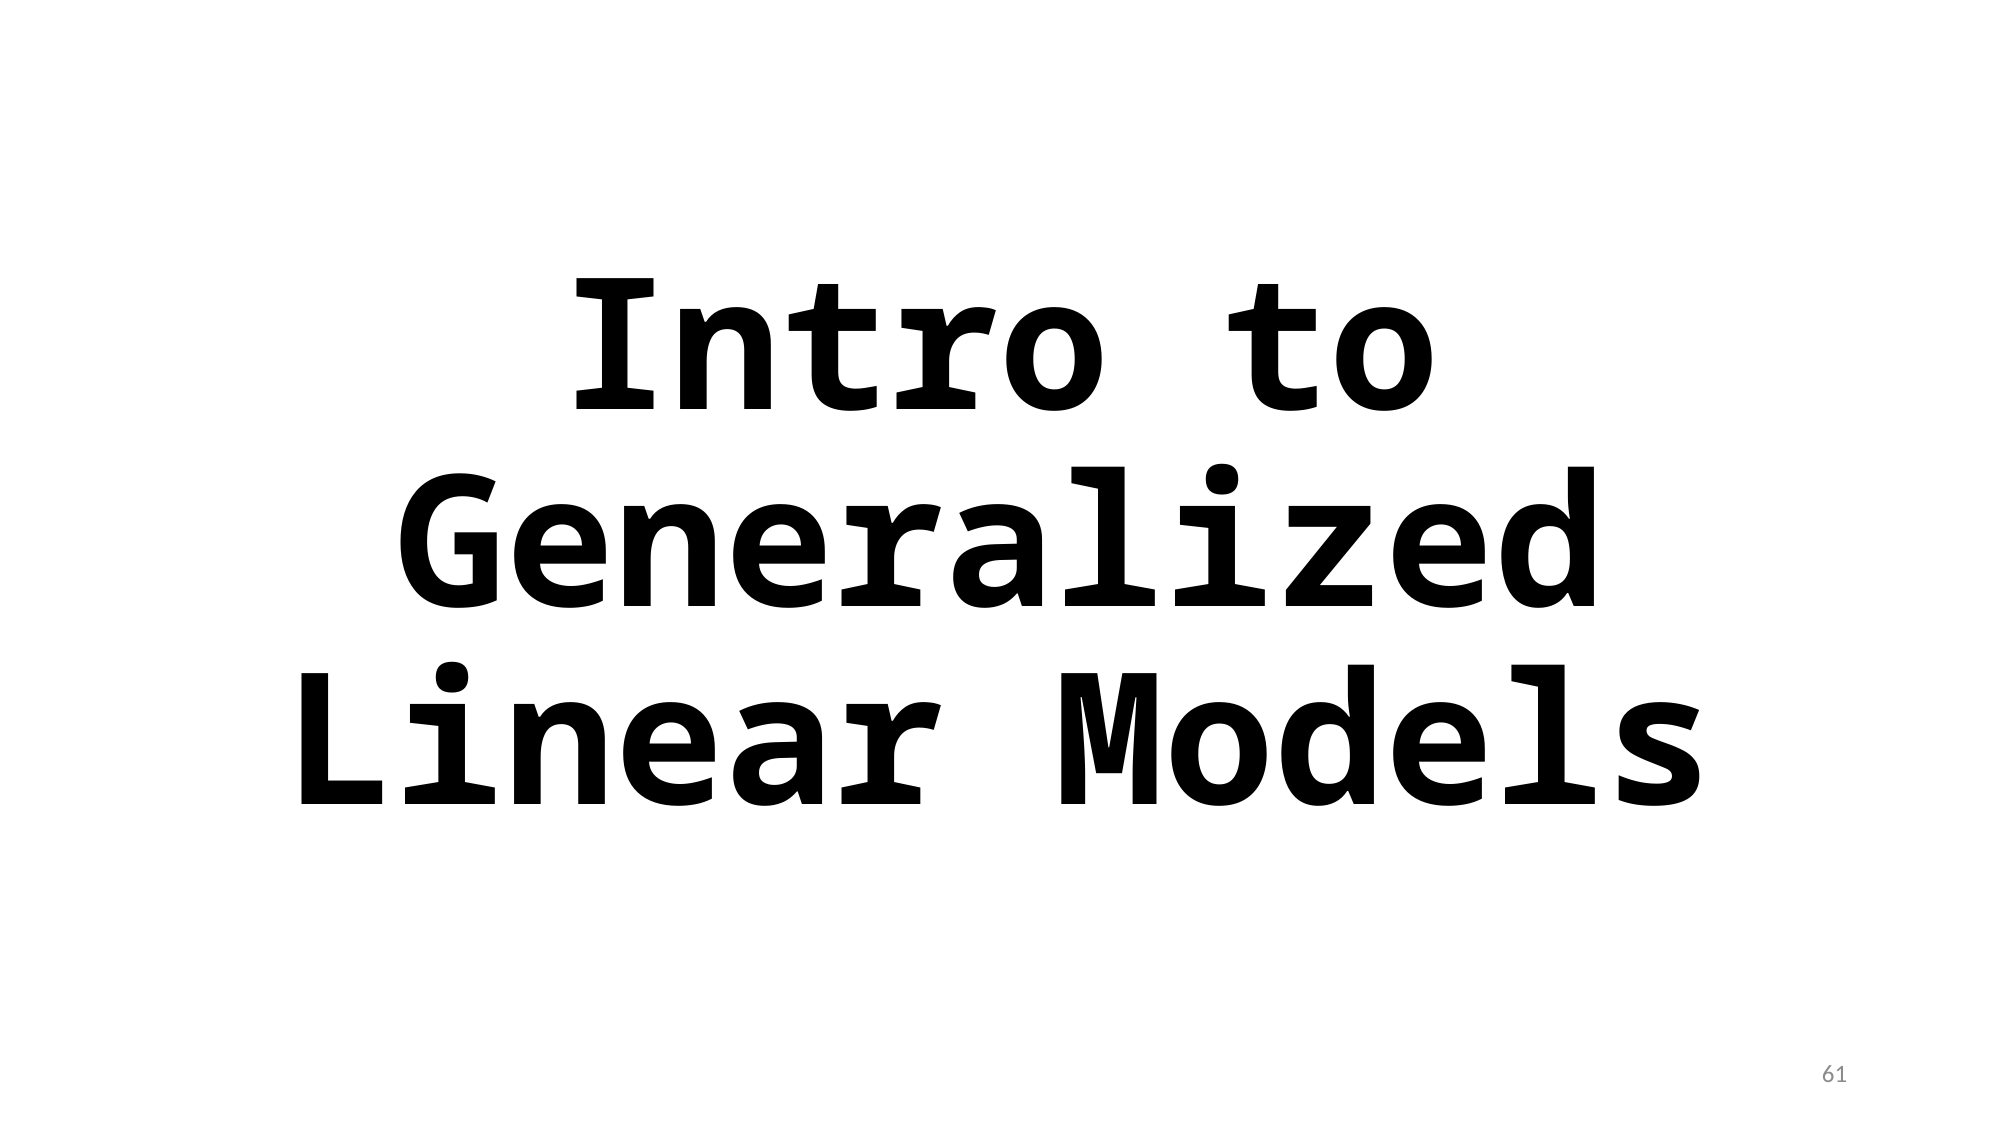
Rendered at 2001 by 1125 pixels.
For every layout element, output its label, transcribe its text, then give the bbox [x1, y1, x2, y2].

title Intro to Generalized Linear Models [137, 366, 1863, 730]
slide_number 61 [1412, 1042, 1863, 1103]
